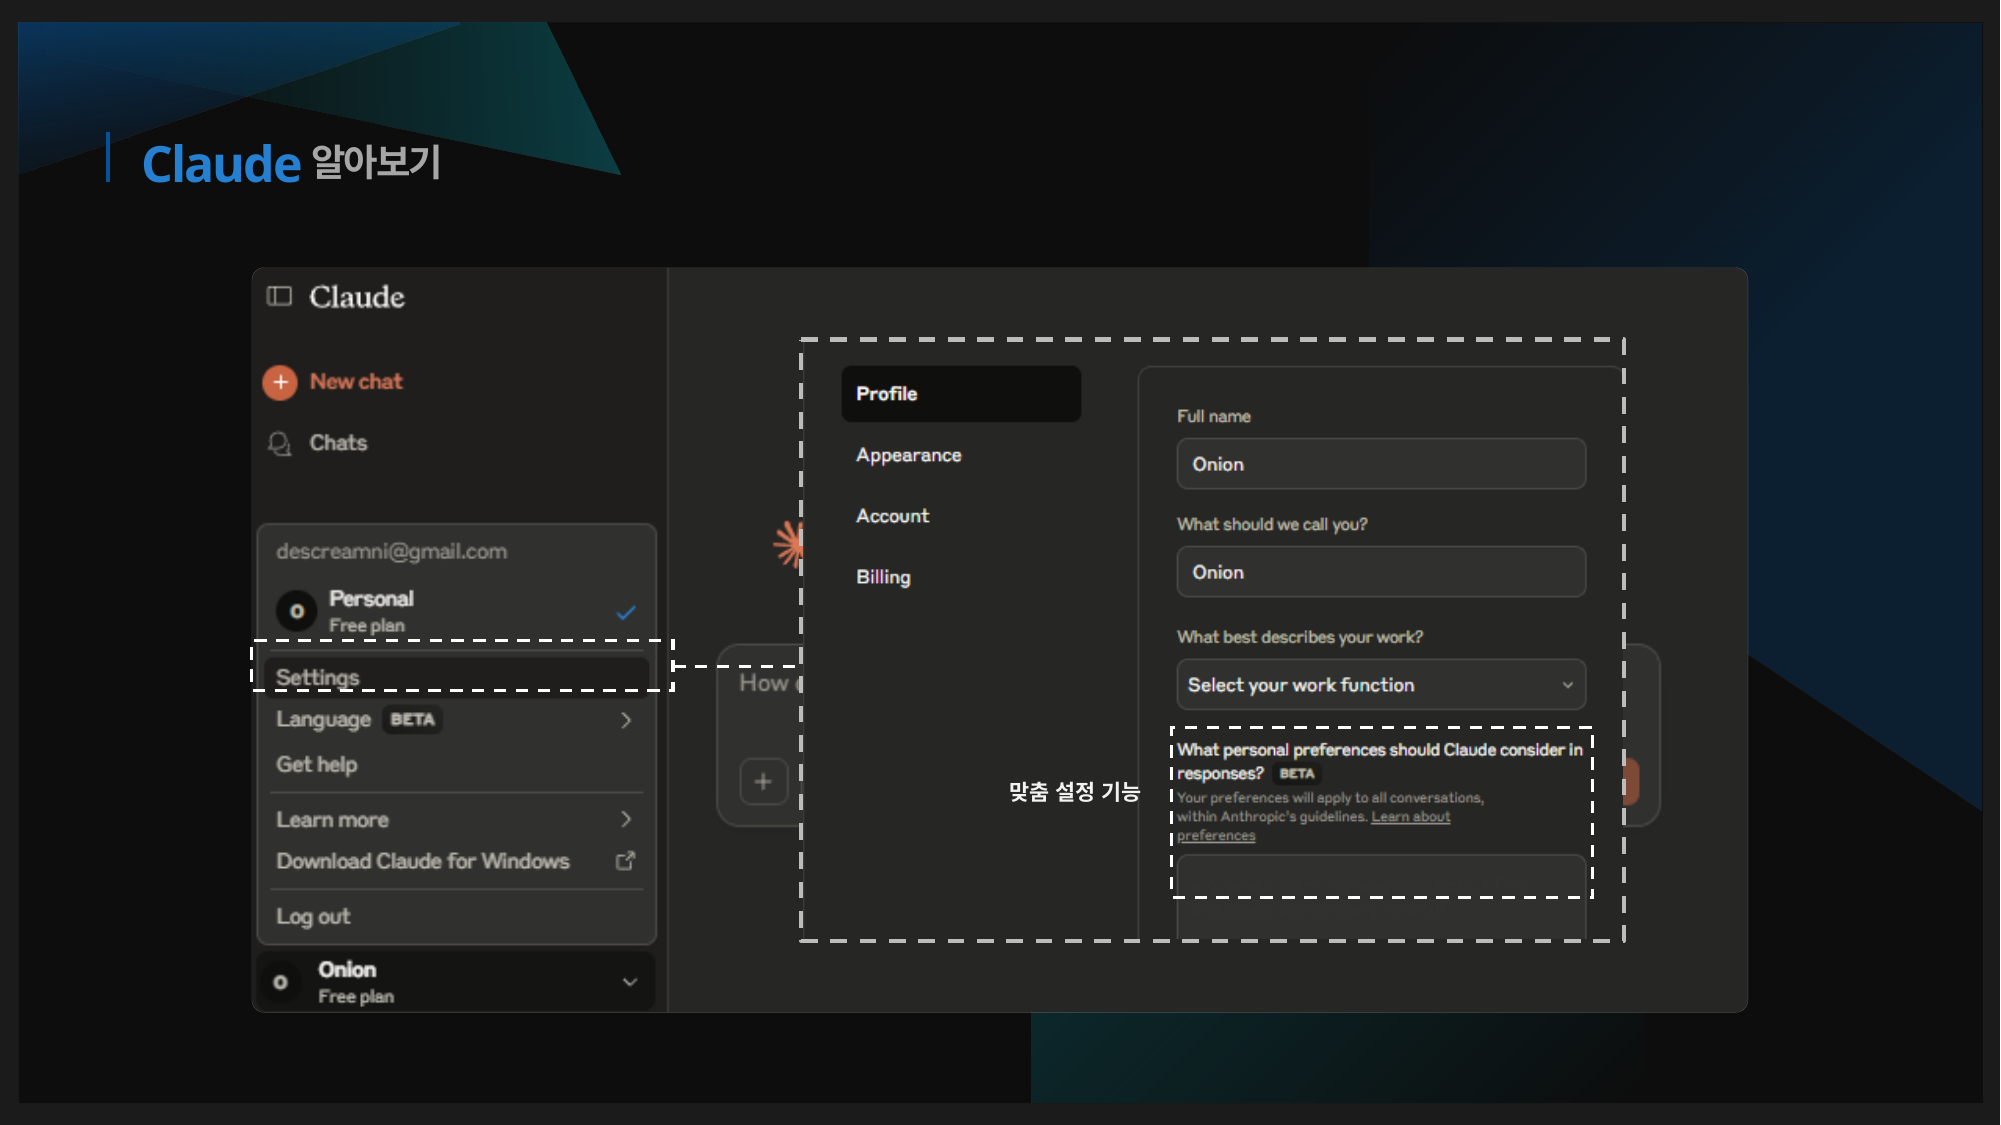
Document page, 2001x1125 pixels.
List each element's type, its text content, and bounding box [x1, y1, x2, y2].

text_box 알아보기 [296, 112, 543, 193]
text_box [250, 639, 675, 692]
text_box [250, 266, 1750, 1015]
picture [802, 341, 1623, 939]
title Claude [127, 120, 369, 201]
